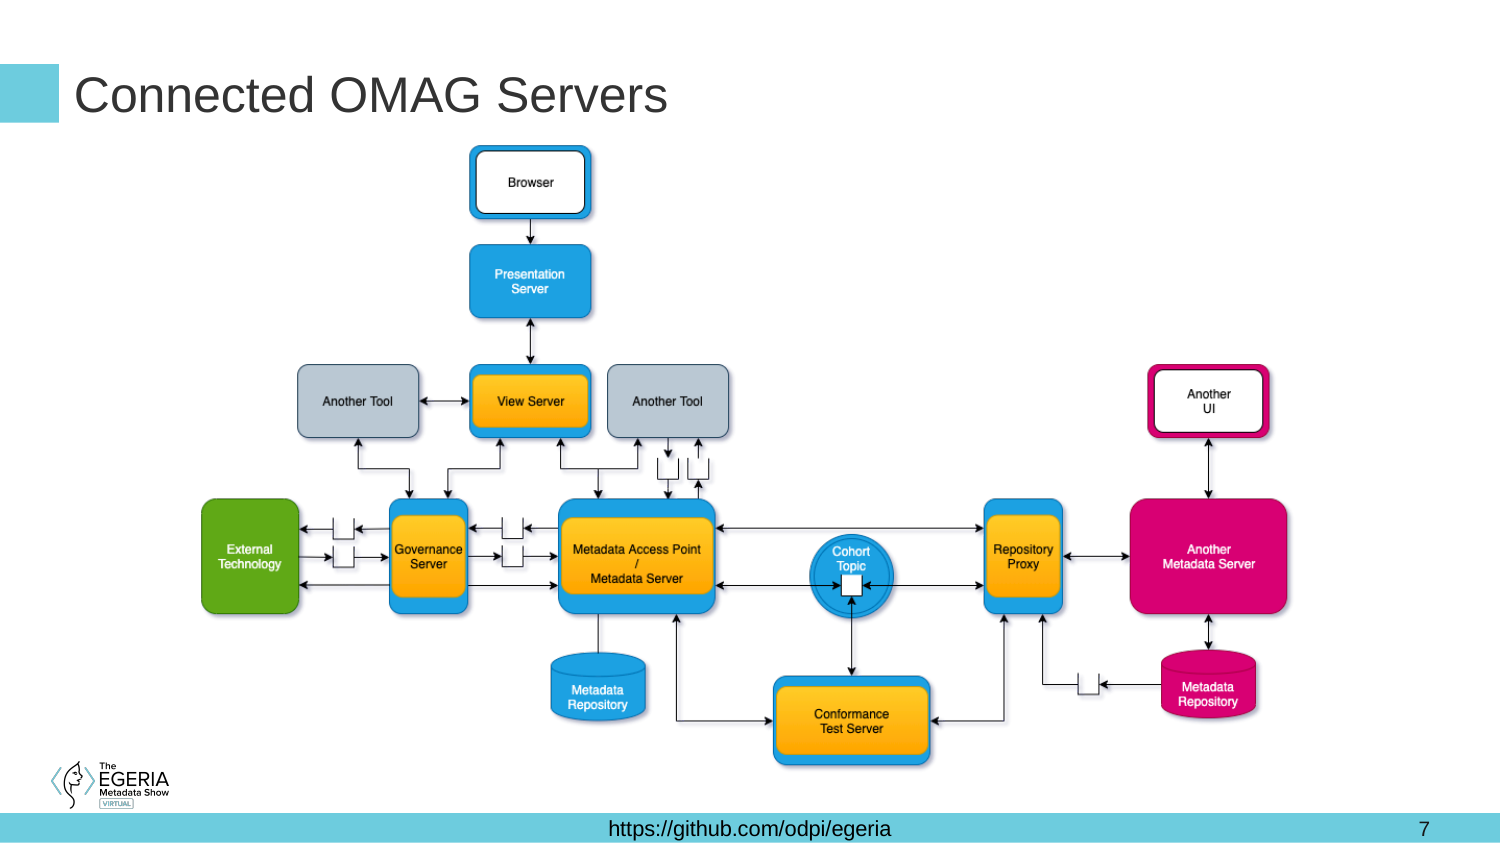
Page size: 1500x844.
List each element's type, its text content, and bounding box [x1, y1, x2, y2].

title Connected OMAG Servers [58, 47, 1449, 141]
picture [196, 139, 1304, 782]
slide_number 7 [1403, 813, 1494, 843]
picture [51, 761, 169, 809]
